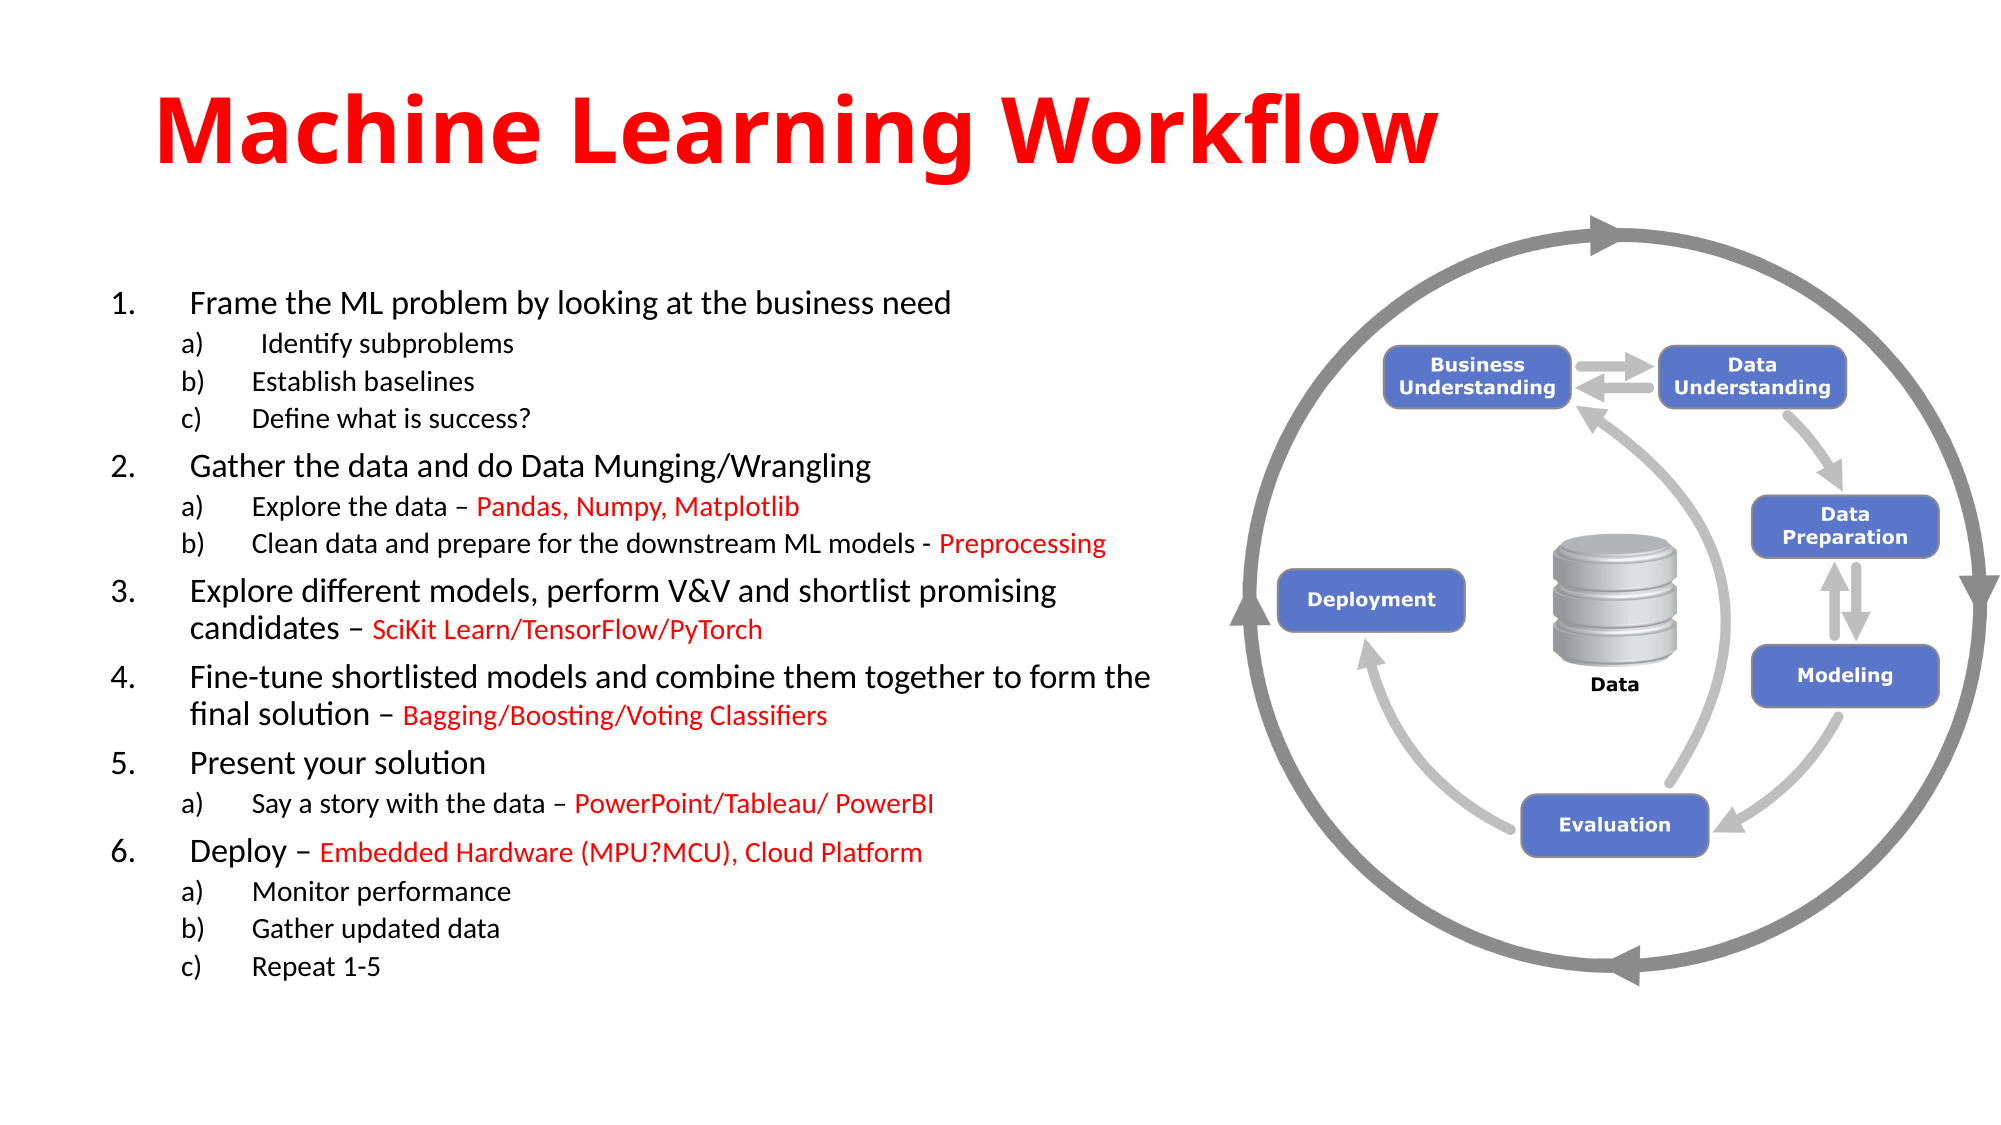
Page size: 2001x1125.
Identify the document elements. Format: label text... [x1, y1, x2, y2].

picture [1229, 214, 2000, 987]
list Frame the ML problem by looking at the business need Identify subproblems Establish baselines Define what is success? Gather the data and do Data Munging/Wrangling Explore the data – Pandas, Numpy, Matplotlib Clean data and prepare for the downstream ML models - Preprocessing Explore different models, perform V&V and shortlist promising candidates – SciKit Learn/TensorFlow/PyTorch Fine-tune shortlisted models and combine them together to form the final solution – Bagging/Boosting/Voting Classifiers Present your solution Say a story with the data – PowerPoint/Tableau/ PowerBI Deploy – Embedded Hardware (MPU?MCU), Cloud Platform Monitor performance Gather updated data Repeat 1-5 [95, 277, 1230, 992]
title Machine Learning Workflow [137, 25, 1863, 243]
